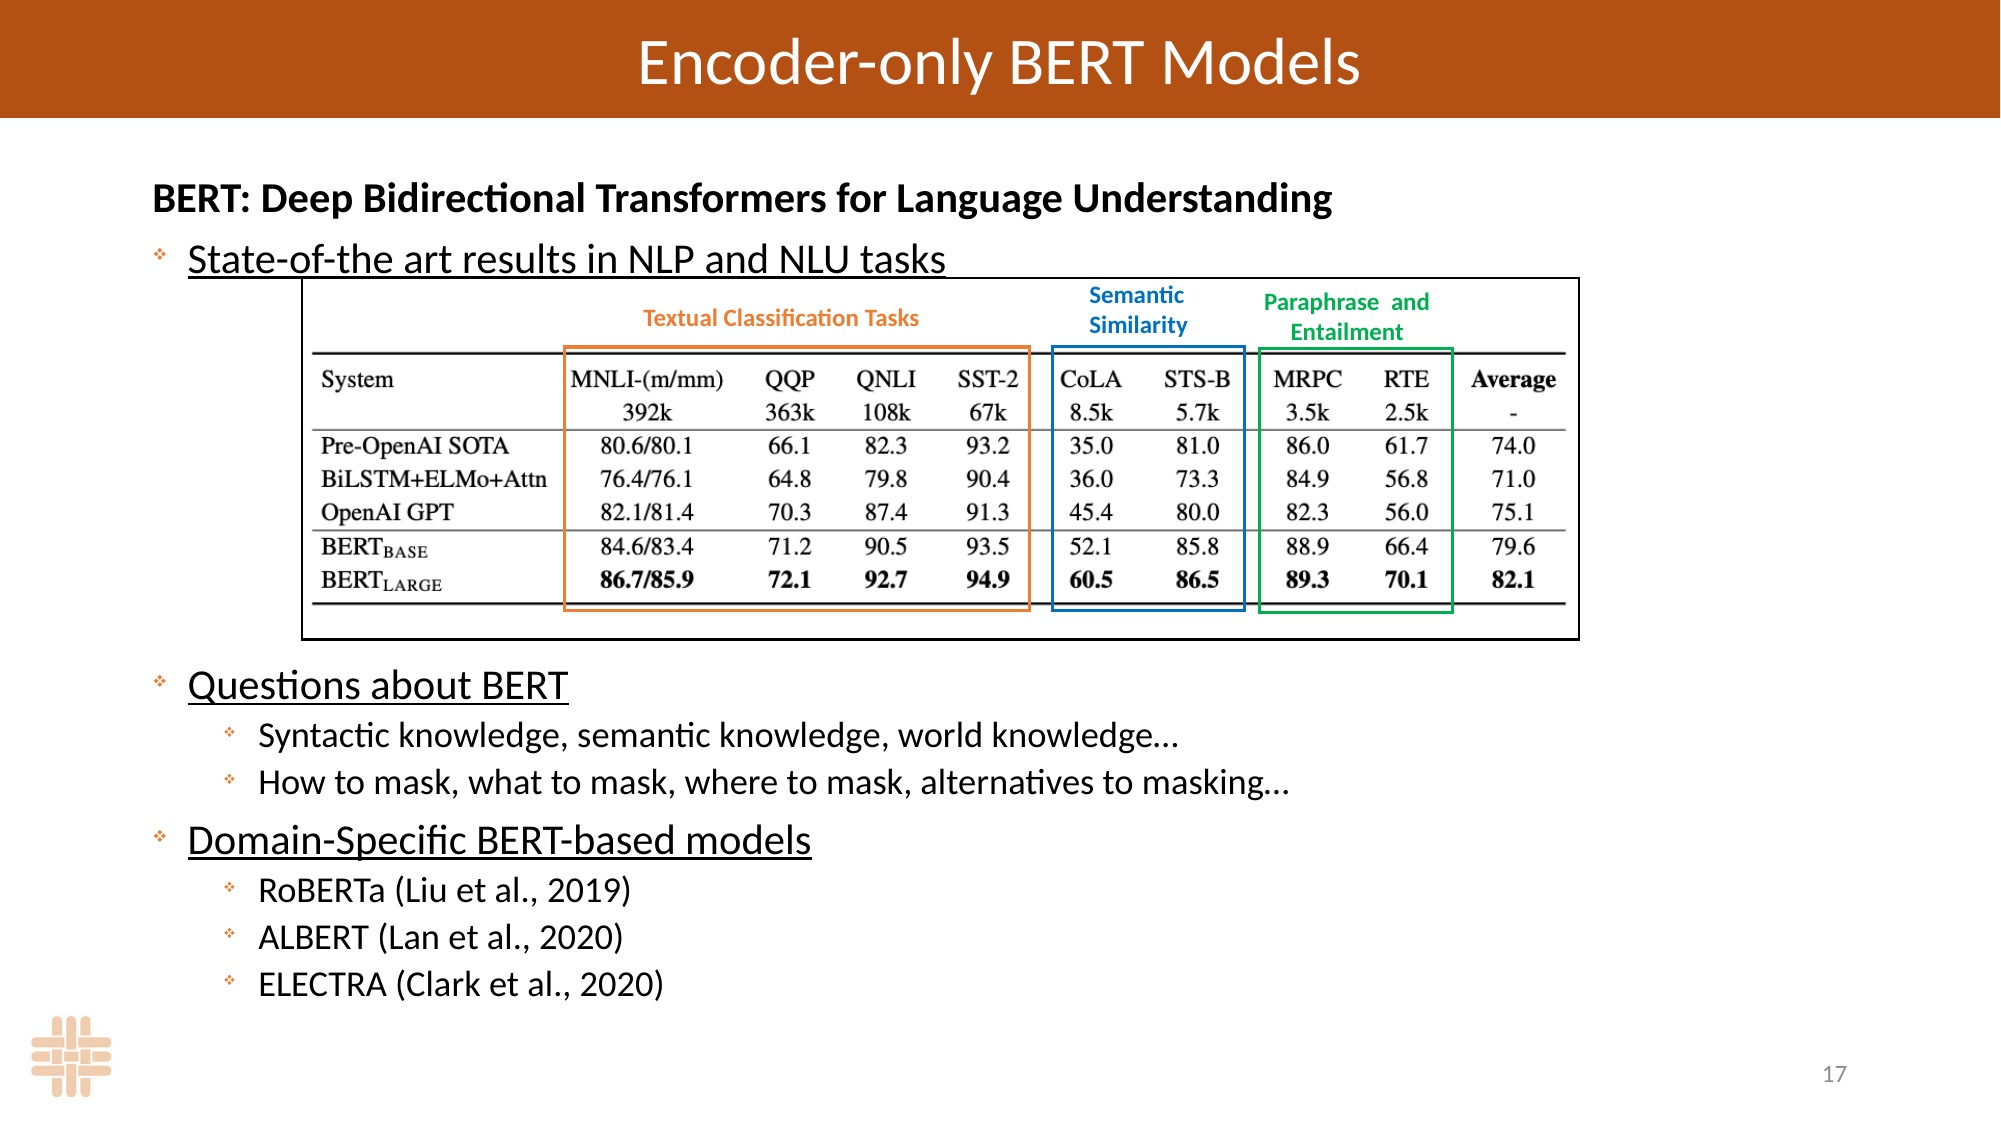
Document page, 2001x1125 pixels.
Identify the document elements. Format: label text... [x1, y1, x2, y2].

list BERT: Deep Bidirectional Transformers for Language Understanding State-of-the art results in NLP and NLU tasks Questions about BERT Syntactic knowledge, semantic knowledge, world knowledge… How to mask, what to mask, where to mask, alternatives to masking… Domain-Specific BERT-based models RoBERTa (Liu et al., 2019) ALBERT (Lan et al., 2020) ELECTRA (Clark et al., 2020) [137, 168, 1863, 1014]
slide_number 17 [1412, 1042, 1863, 1103]
title Encoder-only BERT Models [0, 21, 2000, 106]
picture [0, 0, 2001, 1125]
text_box Semantic Similarity [1074, 271, 1226, 277]
text_box [301, 277, 1580, 641]
